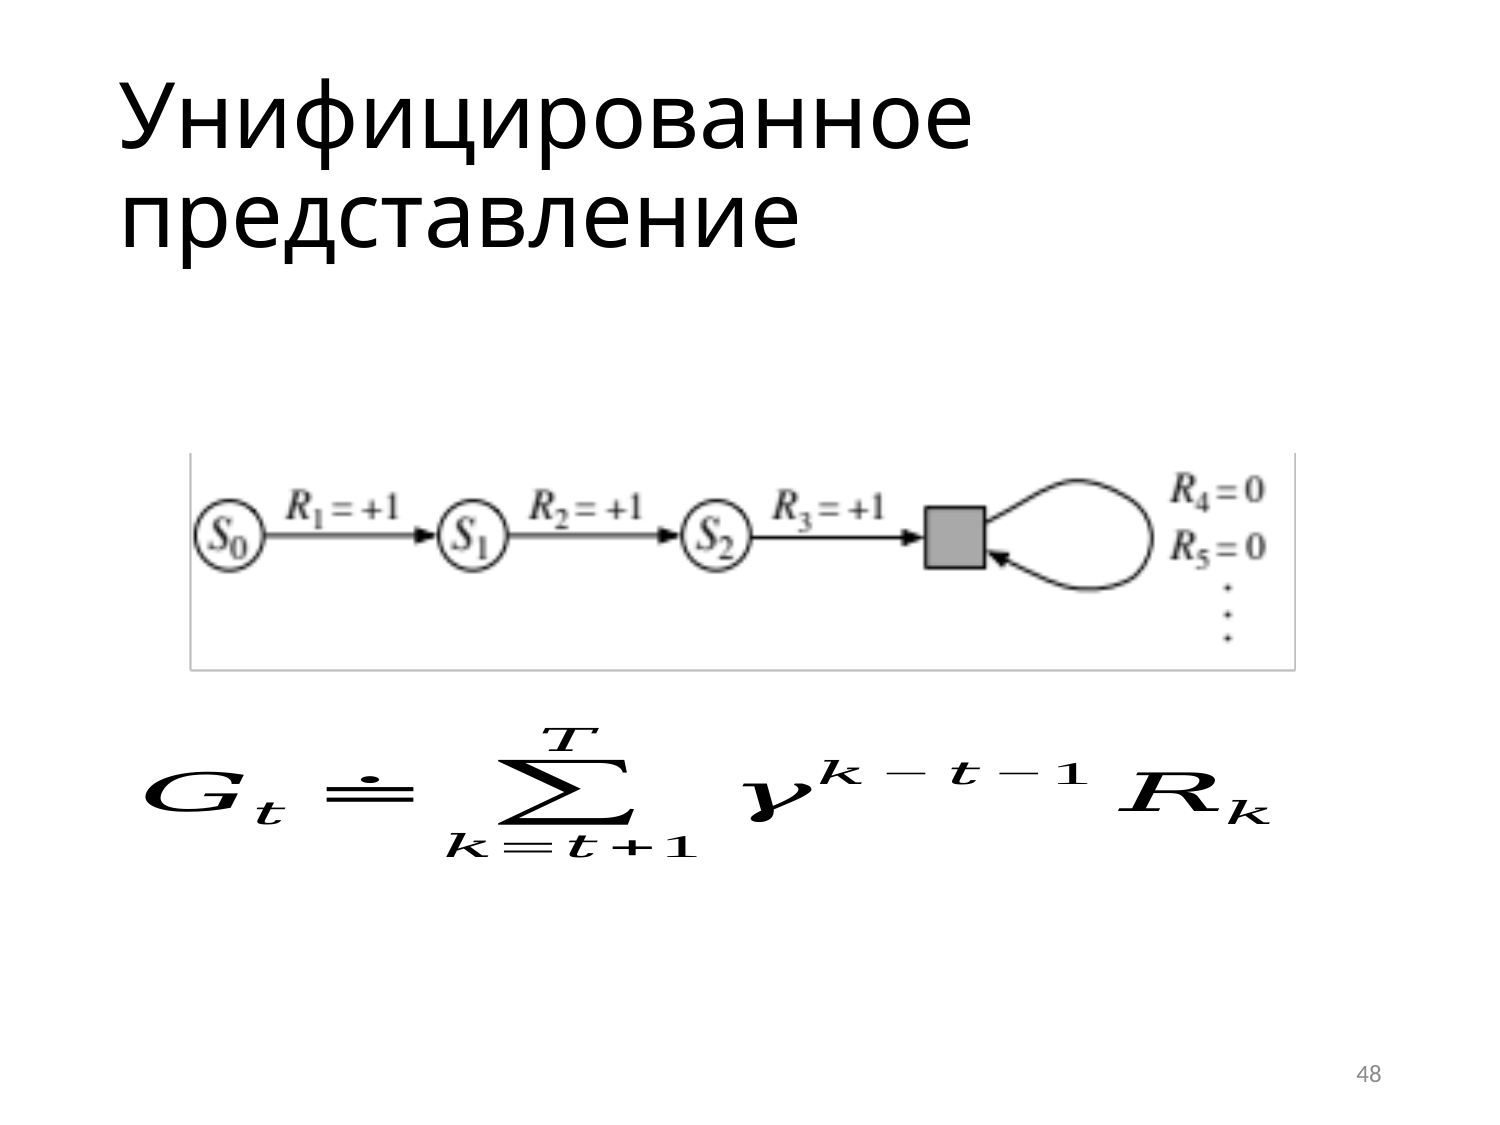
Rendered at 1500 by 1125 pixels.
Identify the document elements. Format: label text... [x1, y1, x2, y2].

slide_number 48 [1059, 1042, 1397, 1103]
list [139, 453, 1296, 672]
title Унифицированное представление [103, 59, 1397, 278]
